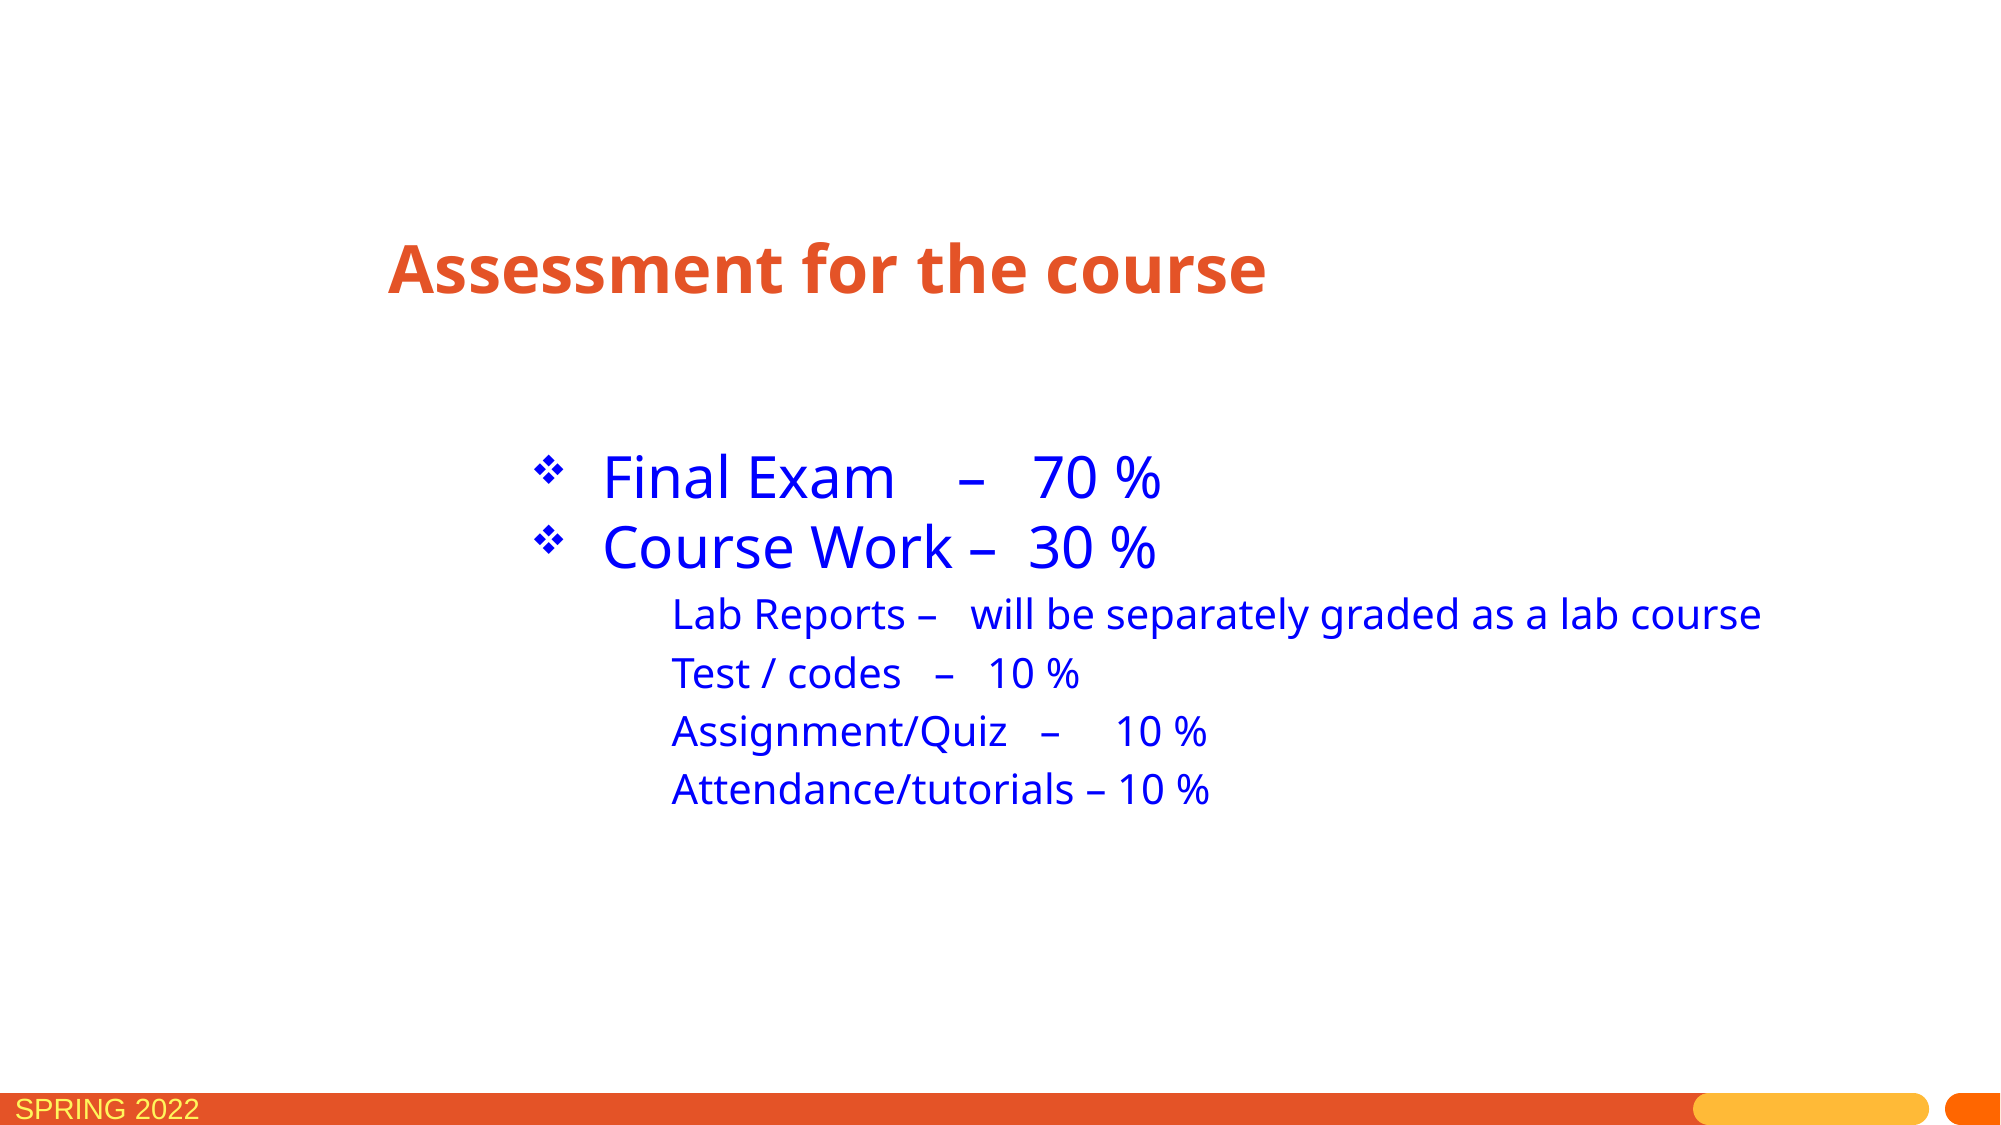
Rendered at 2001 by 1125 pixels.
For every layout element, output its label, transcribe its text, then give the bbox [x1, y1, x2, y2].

list Final Exam – 70 % Course Work – 30 % Lab Reports – will be separately graded as a lab course Test / codes – 10 % Assignment/Quiz – 10 % Attendance/tutorials – 10 % [515, 432, 1839, 941]
title Assessment for the course [373, 208, 1461, 327]
